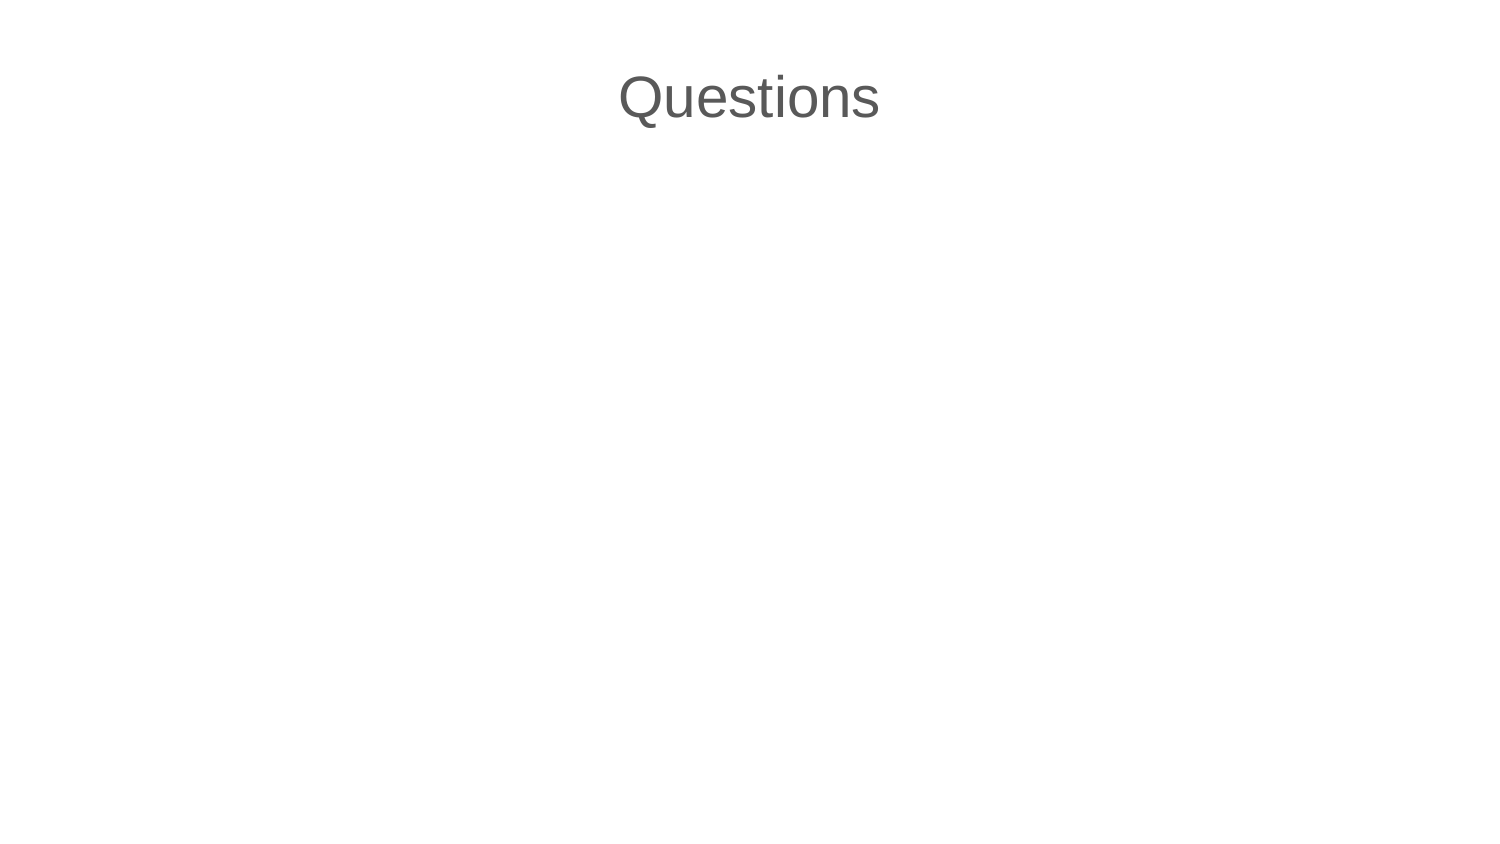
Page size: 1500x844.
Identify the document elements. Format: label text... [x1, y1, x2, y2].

subtitle Questions [51, 44, 1449, 160]
